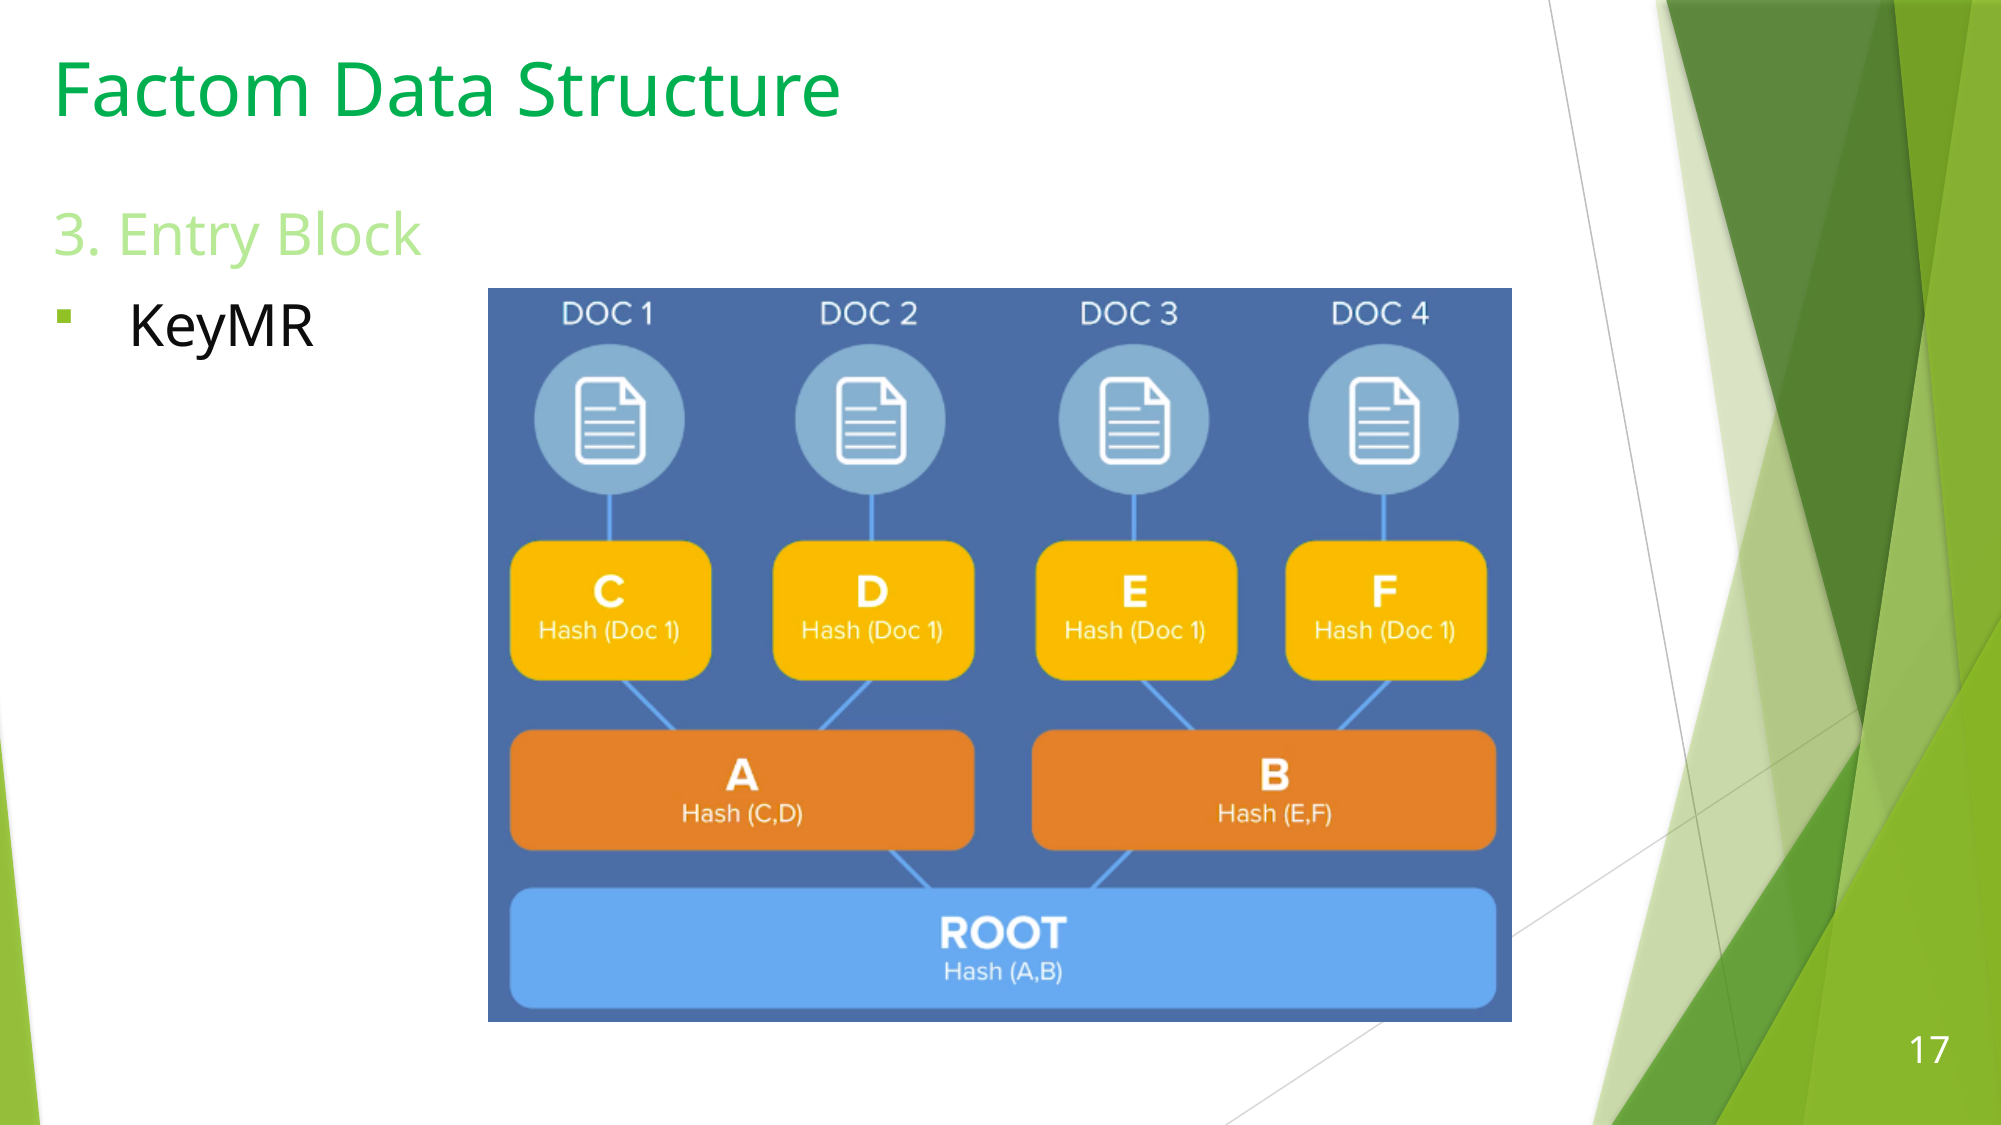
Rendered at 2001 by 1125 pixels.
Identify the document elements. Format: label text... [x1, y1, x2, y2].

title Factom Data Structure [37, 33, 1693, 145]
list 3. Entry Block KeyMR [38, 189, 1694, 1075]
slide_number 17 [1776, 1021, 1966, 1082]
picture [487, 288, 1513, 1022]
